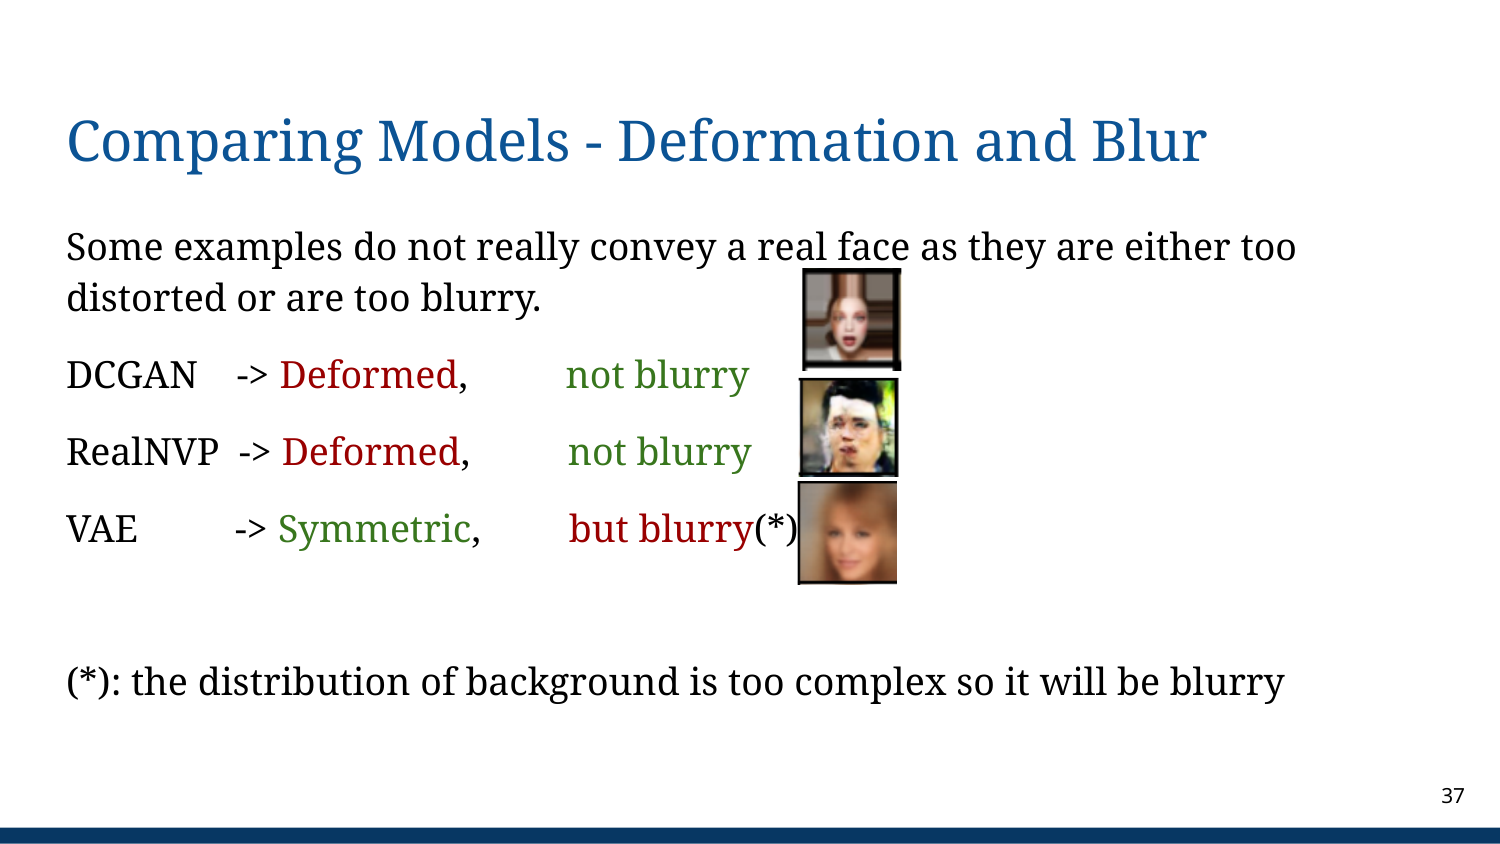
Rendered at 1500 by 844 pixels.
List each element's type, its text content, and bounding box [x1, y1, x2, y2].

picture [802, 268, 902, 372]
title Comparing Models - Deformation and Blur [51, 51, 1449, 189]
list Some examples do not really convey a real face as they are either too distorted or are too blurry. DCGAN -> Deformed, not blurry RealNVP -> Deformed, not blurry VAE -> Symmetric, but blurry(*) (*): the distribution of background is too complex so it will be blurry [51, 200, 1449, 752]
slide_number ‹#› [1389, 764, 1480, 830]
picture [797, 480, 898, 585]
picture [798, 374, 906, 478]
